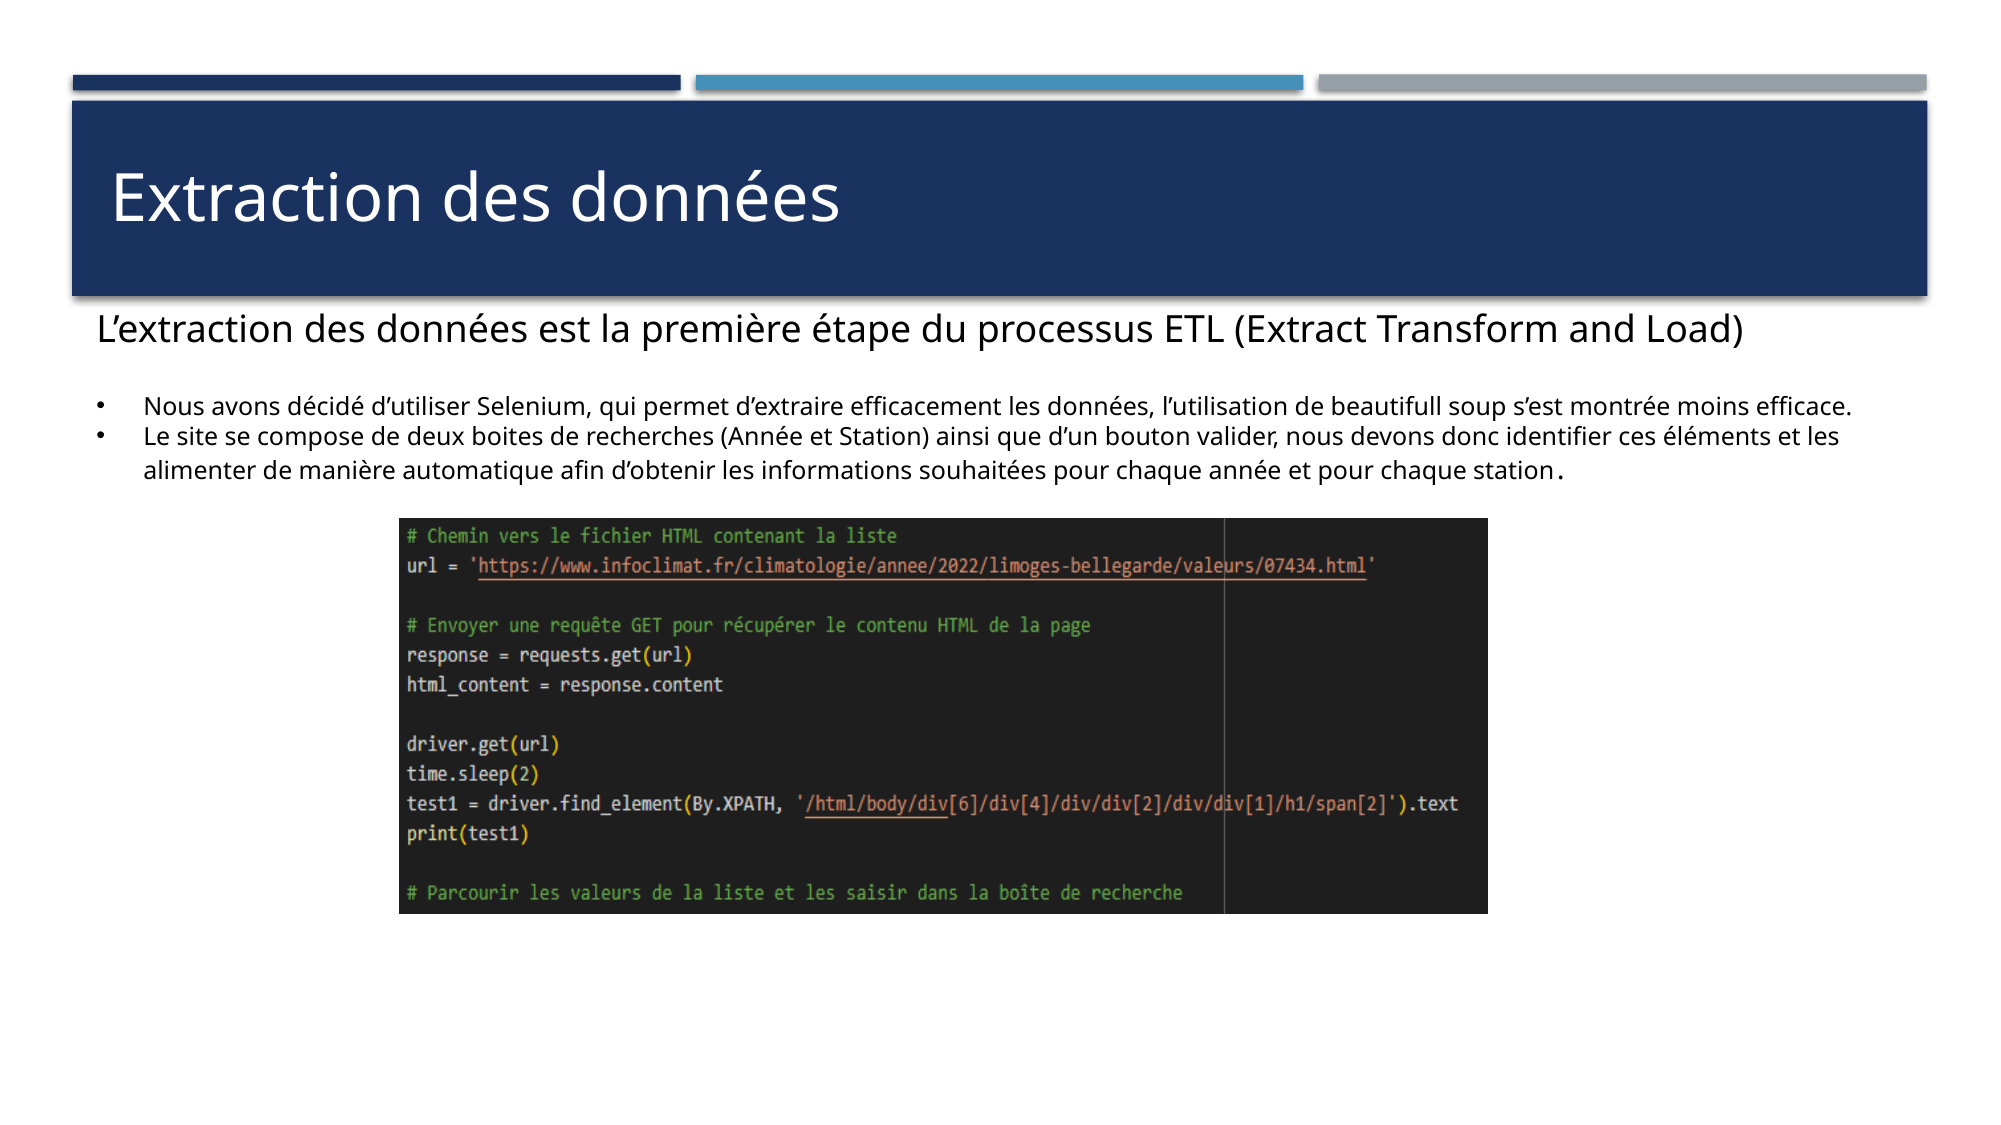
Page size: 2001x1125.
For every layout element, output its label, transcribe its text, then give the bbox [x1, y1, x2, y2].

text_box Nous avons décidé d’utiliser Selenium, qui permet d’extraire efficacement les données, l’utilisation de beautifull soup s’est montrée moins efficace. Le site se compose de deux boites de recherches (Année et Station) ainsi que d’un bouton valider, nous devons donc identifier ces éléments et les alimenter de manière automatique afin d’obtenir les informations souhaitées pour chaque année et pour chaque station. [81, 382, 1926, 493]
text_box Extraction des données [95, 147, 1792, 242]
text_box L’extraction des données est la première étape du processus ETL (Extract Transform and Load) [81, 297, 1926, 358]
picture [398, 517, 1488, 915]
